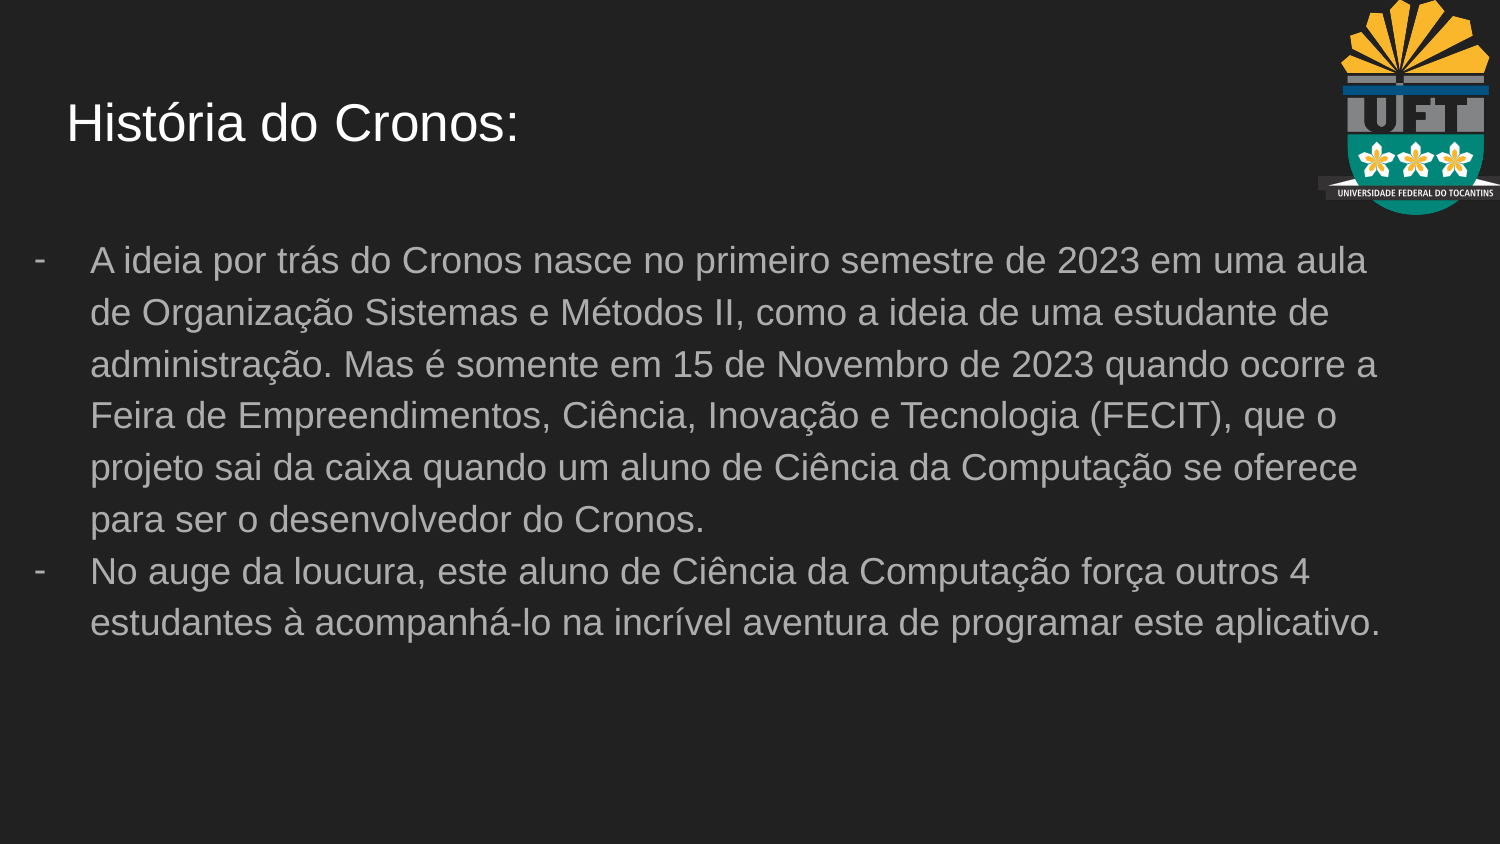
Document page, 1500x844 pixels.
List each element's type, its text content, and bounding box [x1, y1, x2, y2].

list A ideia por trás do Cronos nasce no primeiro semestre de 2023 em uma aula de Organização Sistemas e Métodos II, como a ideia de uma estudante de administração. Mas é somente em 15 de Novembro de 2023 quando ocorre a Feira de Empreendimentos, Ciência, Inovação e Tecnologia (FECIT), que o projeto sai da caixa quando um aluno de Ciência da Computação se oferece para ser o desenvolvedor do Cronos. No auge da loucura, este aluno de Ciência da Computação força outros 4 estudantes à acompanhá-lo na incrível aventura de programar este aplicativo. [0, 214, 1398, 775]
title História do Cronos: [51, 72, 1312, 167]
picture [1317, 0, 1500, 215]
